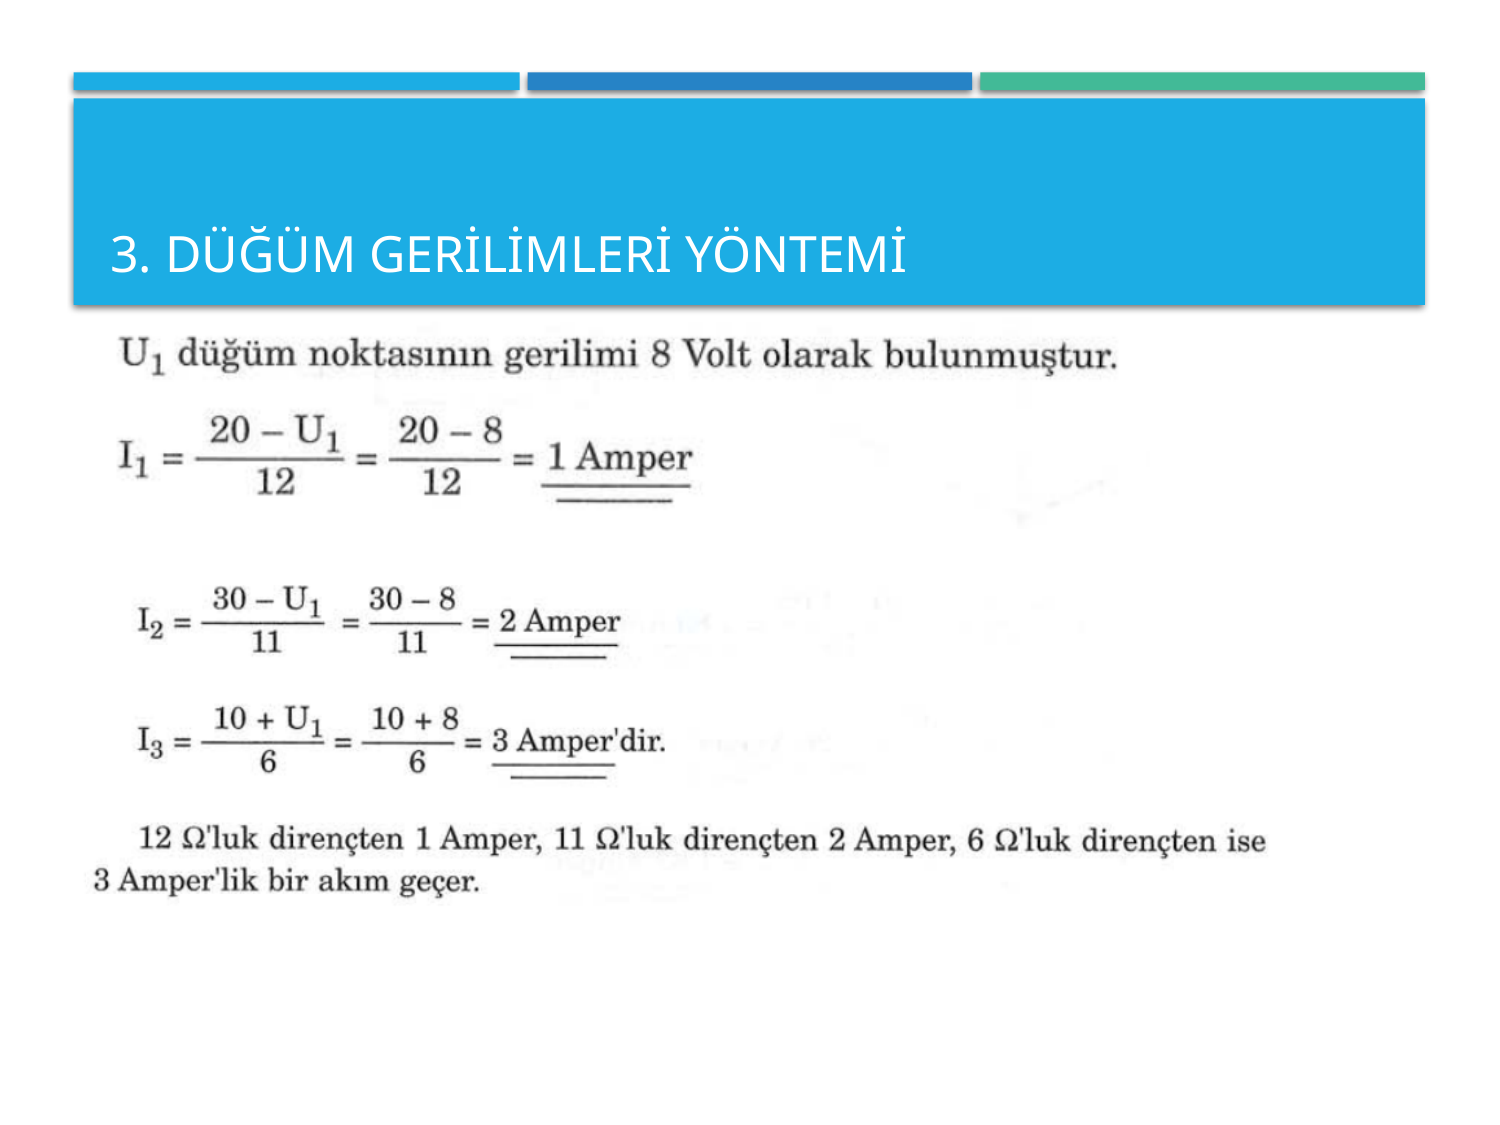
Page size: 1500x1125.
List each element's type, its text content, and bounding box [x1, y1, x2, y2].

picture [68, 561, 1293, 929]
title 3. Düğüm gerilimleri yöntemi [95, 112, 1406, 291]
picture [94, 317, 1151, 530]
